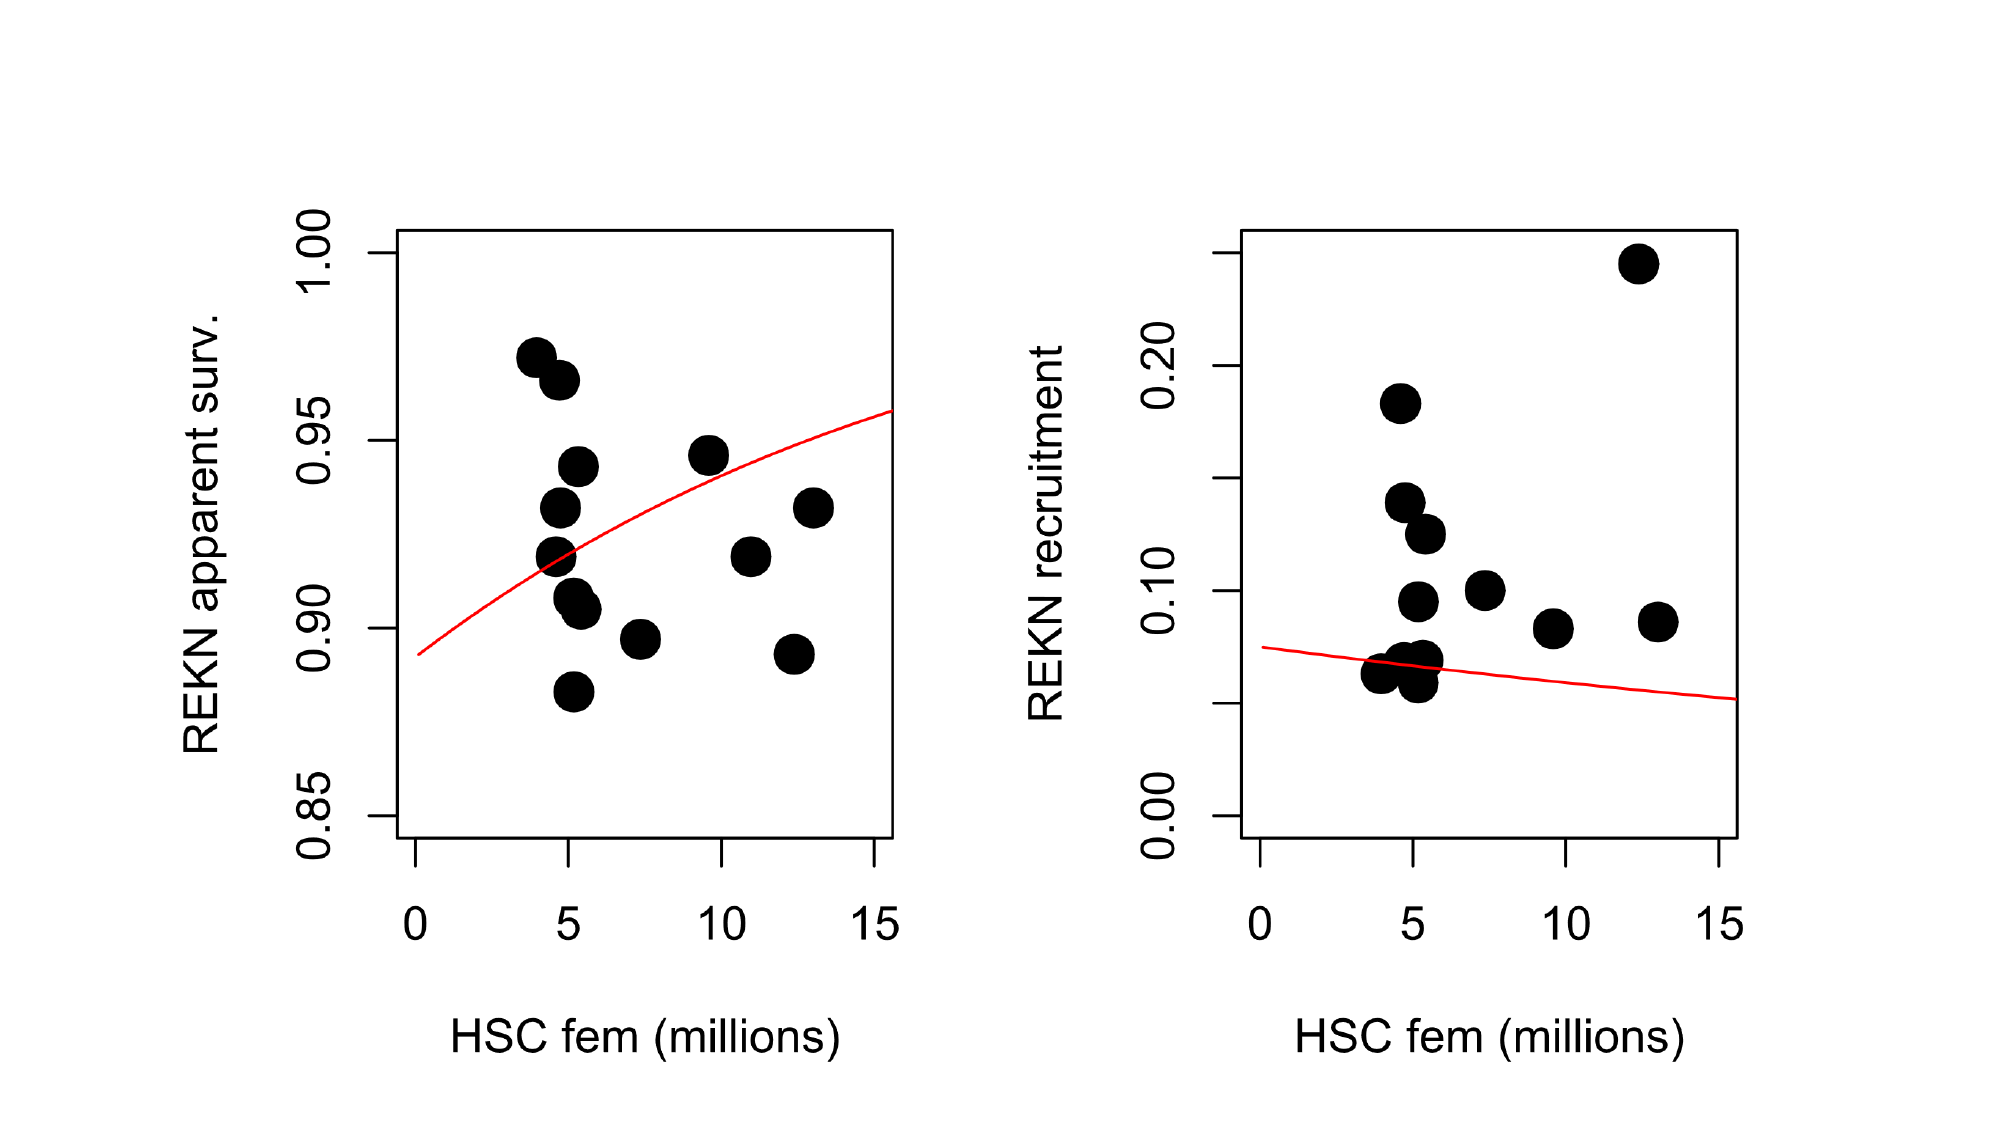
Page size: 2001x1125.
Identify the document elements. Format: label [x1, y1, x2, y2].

picture [166, 0, 1855, 1125]
